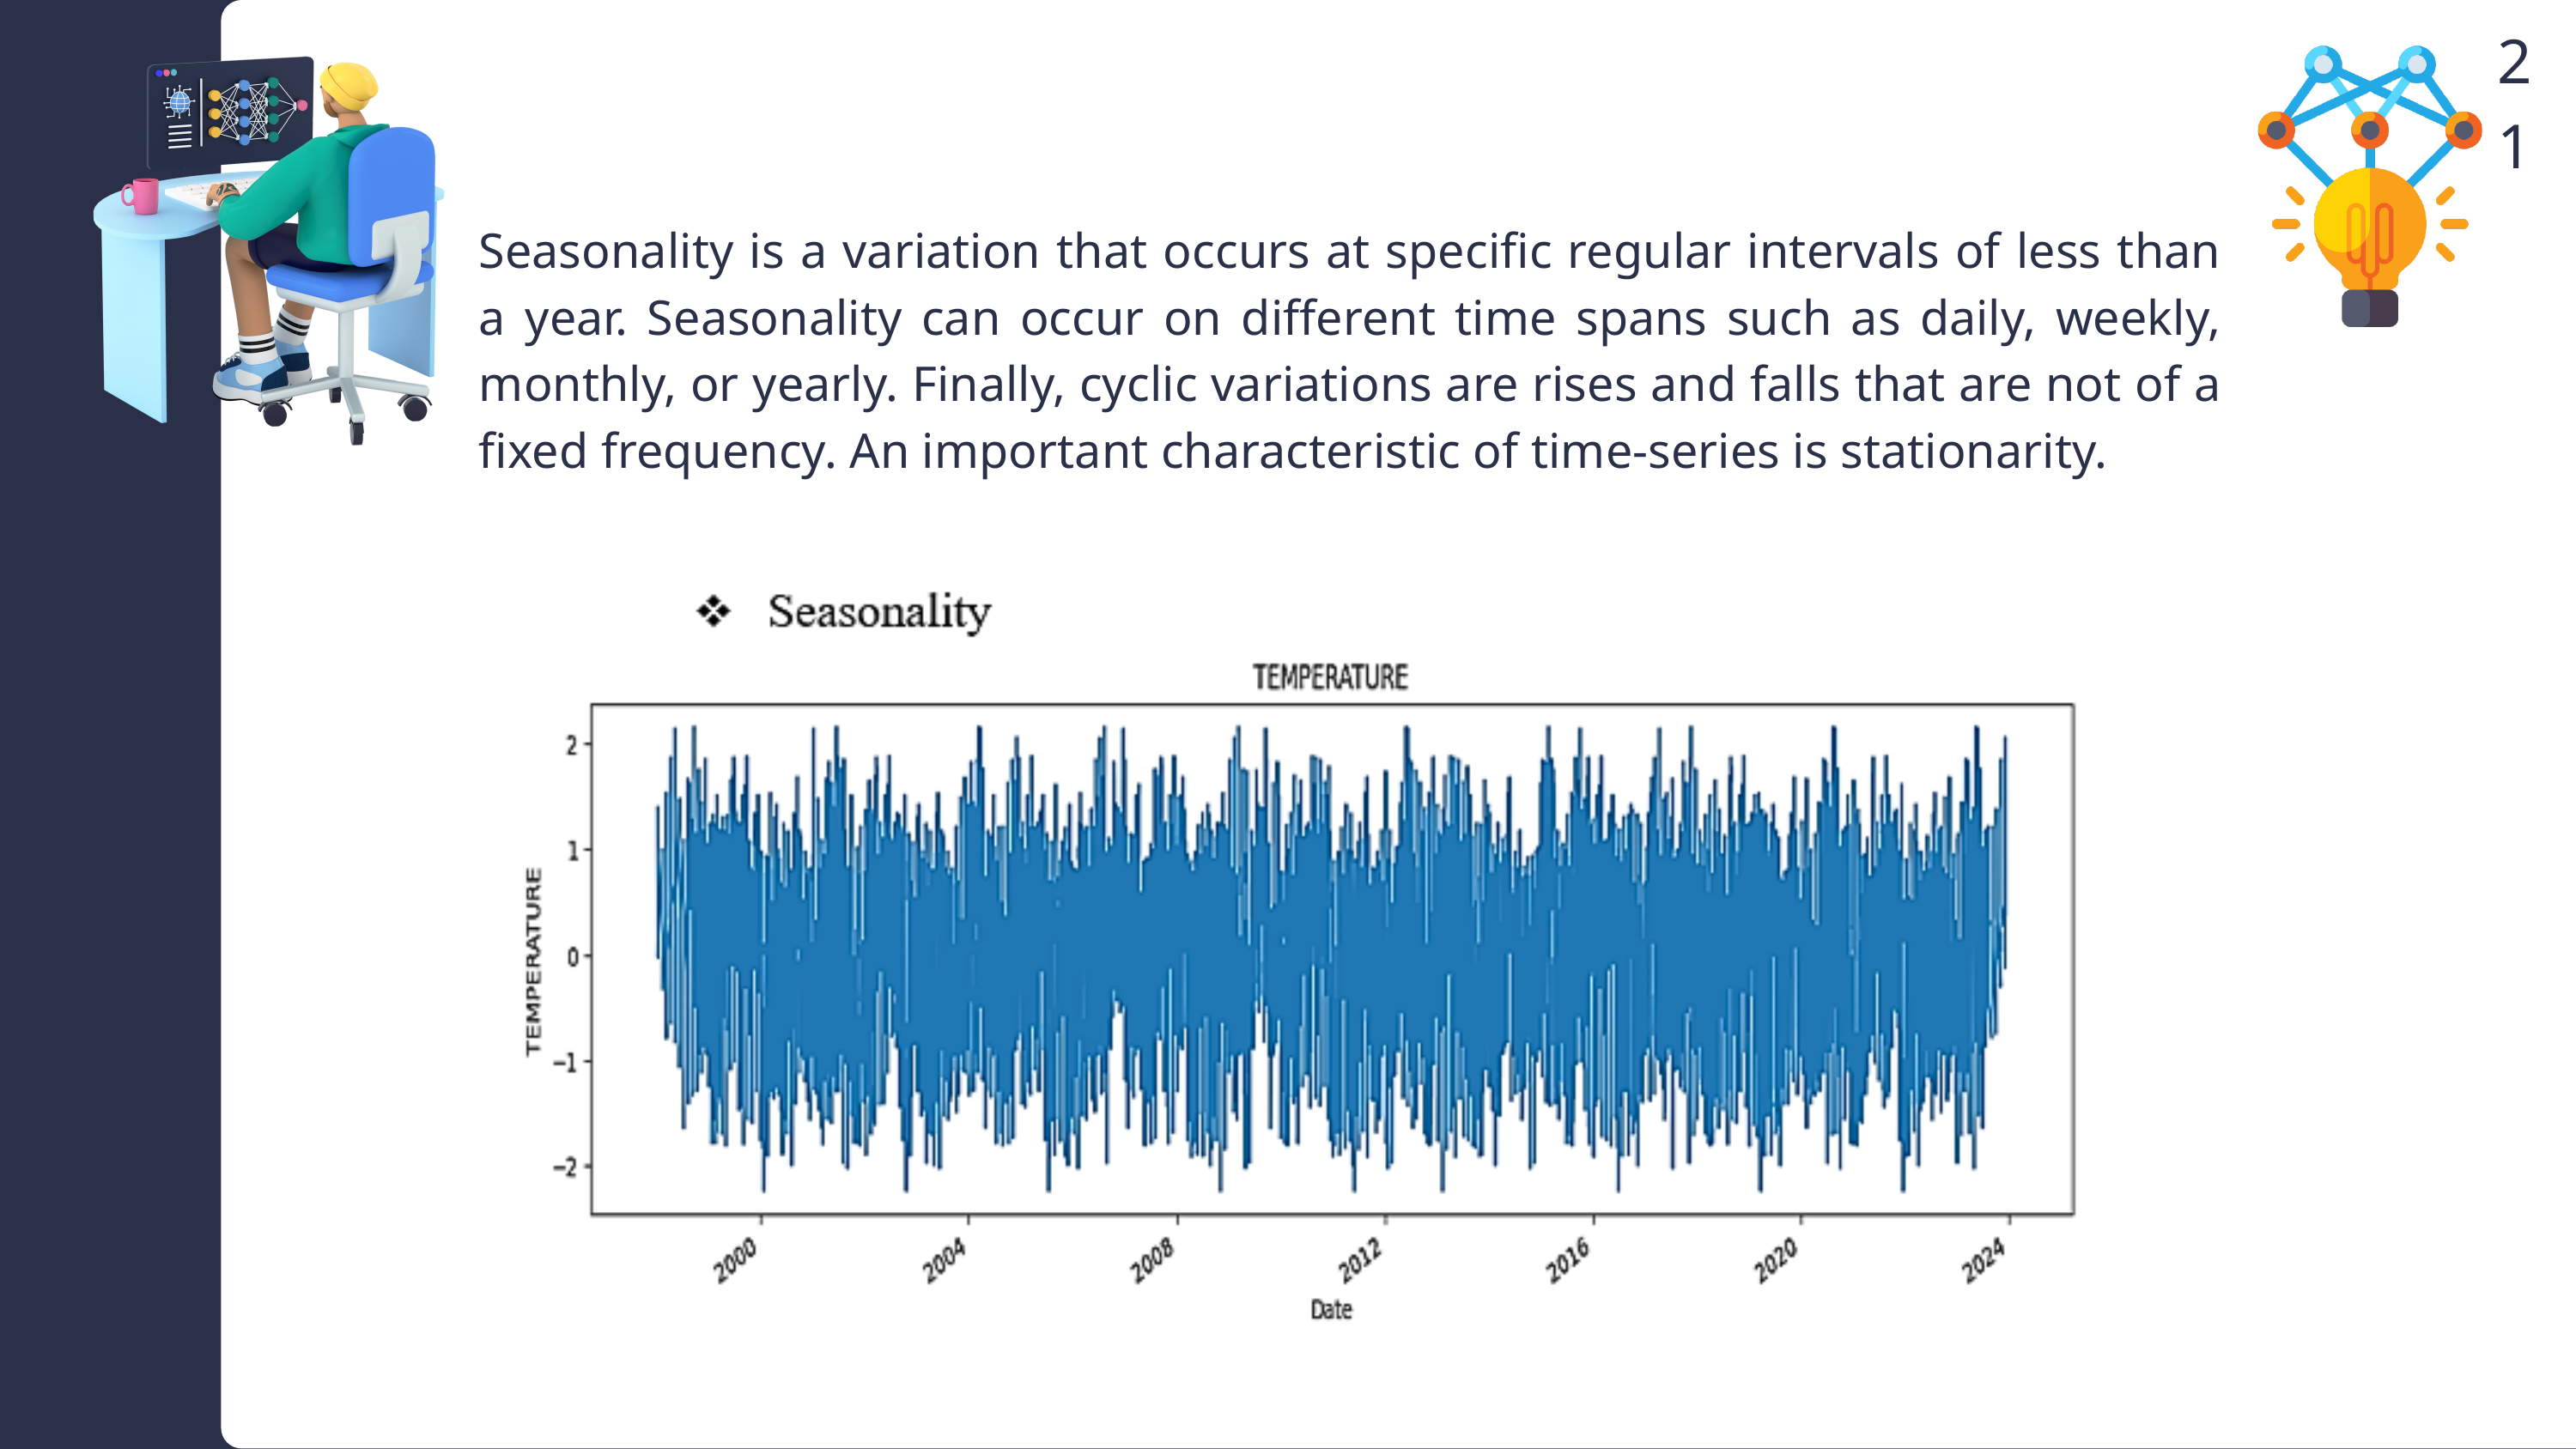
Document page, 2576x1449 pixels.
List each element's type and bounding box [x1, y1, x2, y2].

text_box [221, 0, 2576, 1449]
text_box [93, 56, 215, 446]
